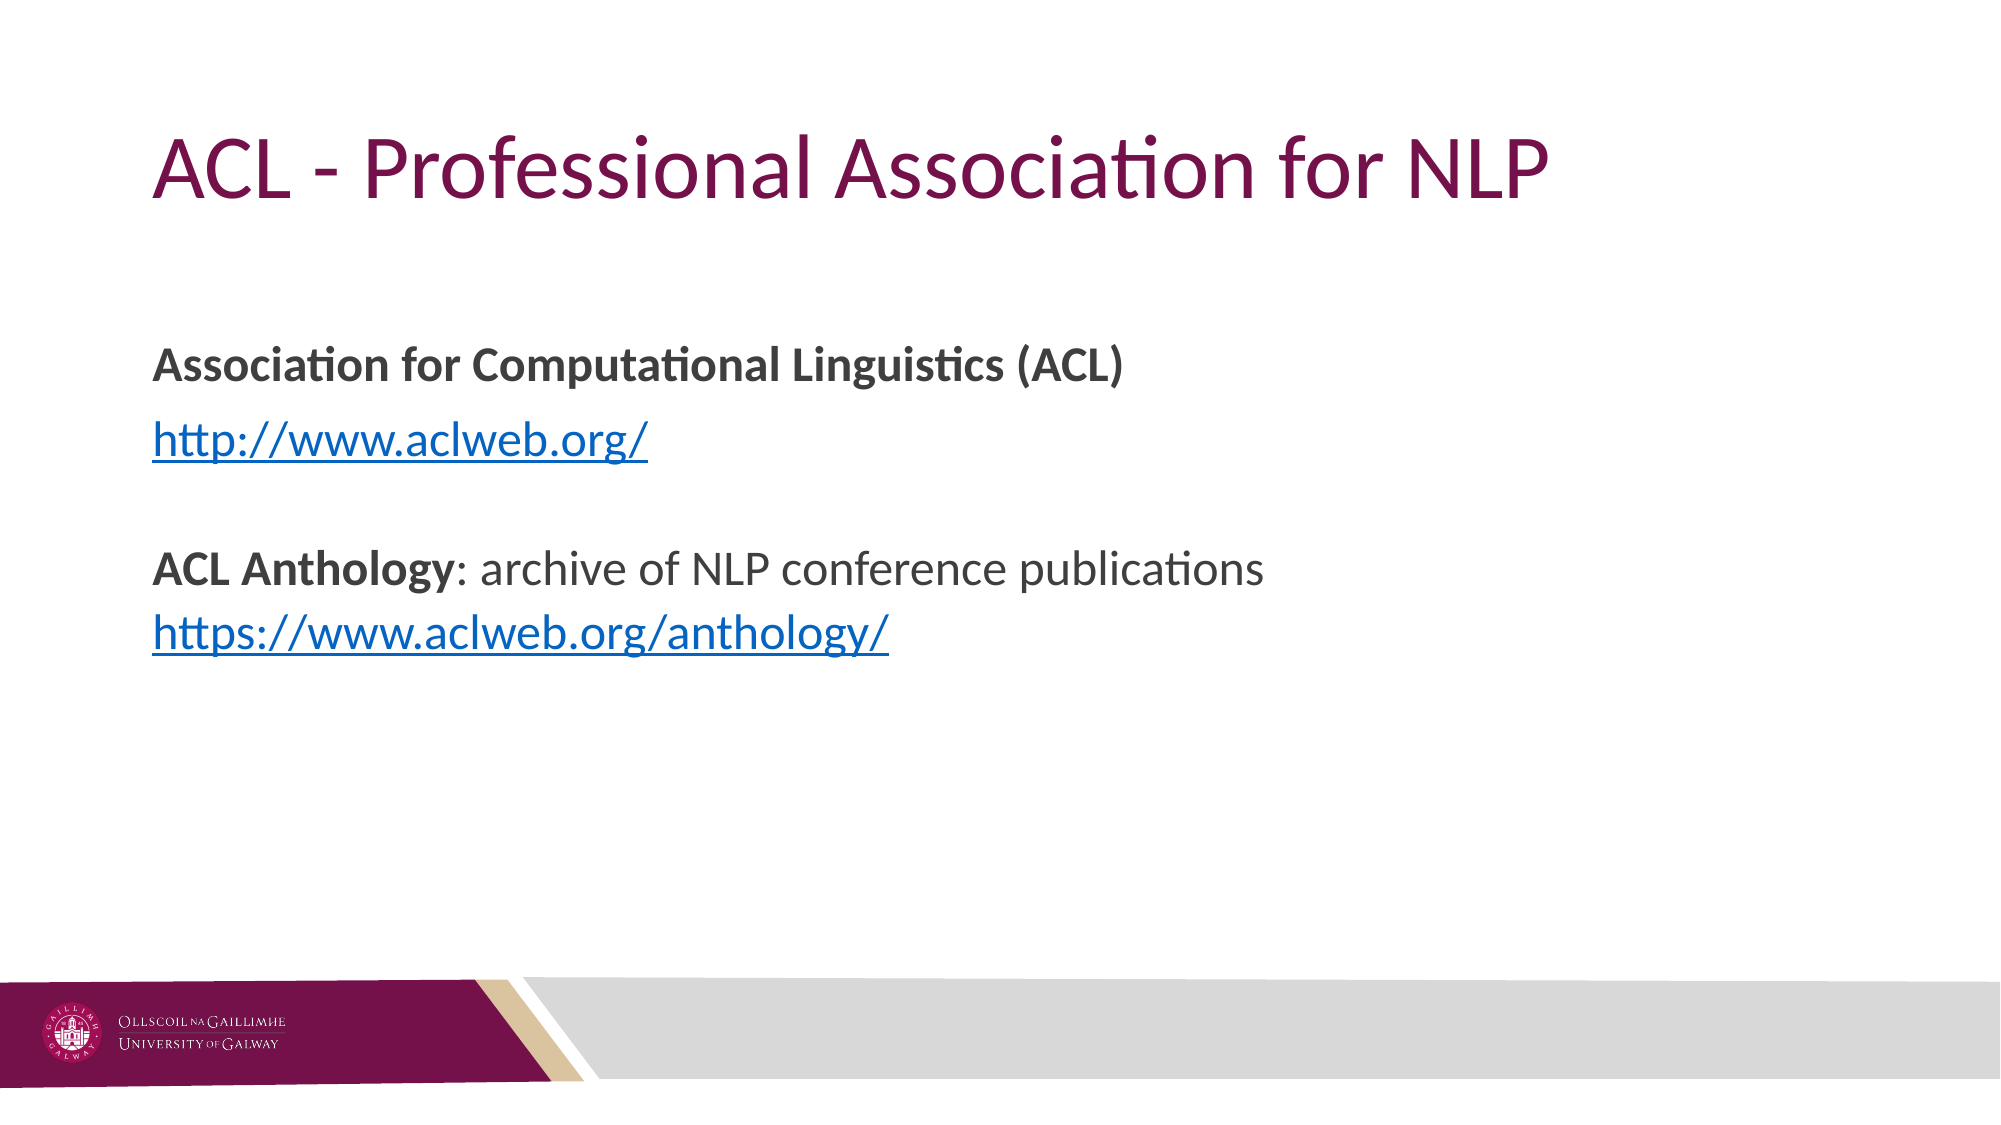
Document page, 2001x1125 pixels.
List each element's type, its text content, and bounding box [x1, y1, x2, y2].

title ACL - Professional Association for NLP [137, 59, 1863, 278]
picture [42, 1002, 285, 1063]
list Association for Computational Linguistics (ACL) http://www.aclweb.org/ ACL Anthology: archive of NLP conference publications https://www.aclweb.org/anthology/ [137, 323, 1863, 900]
